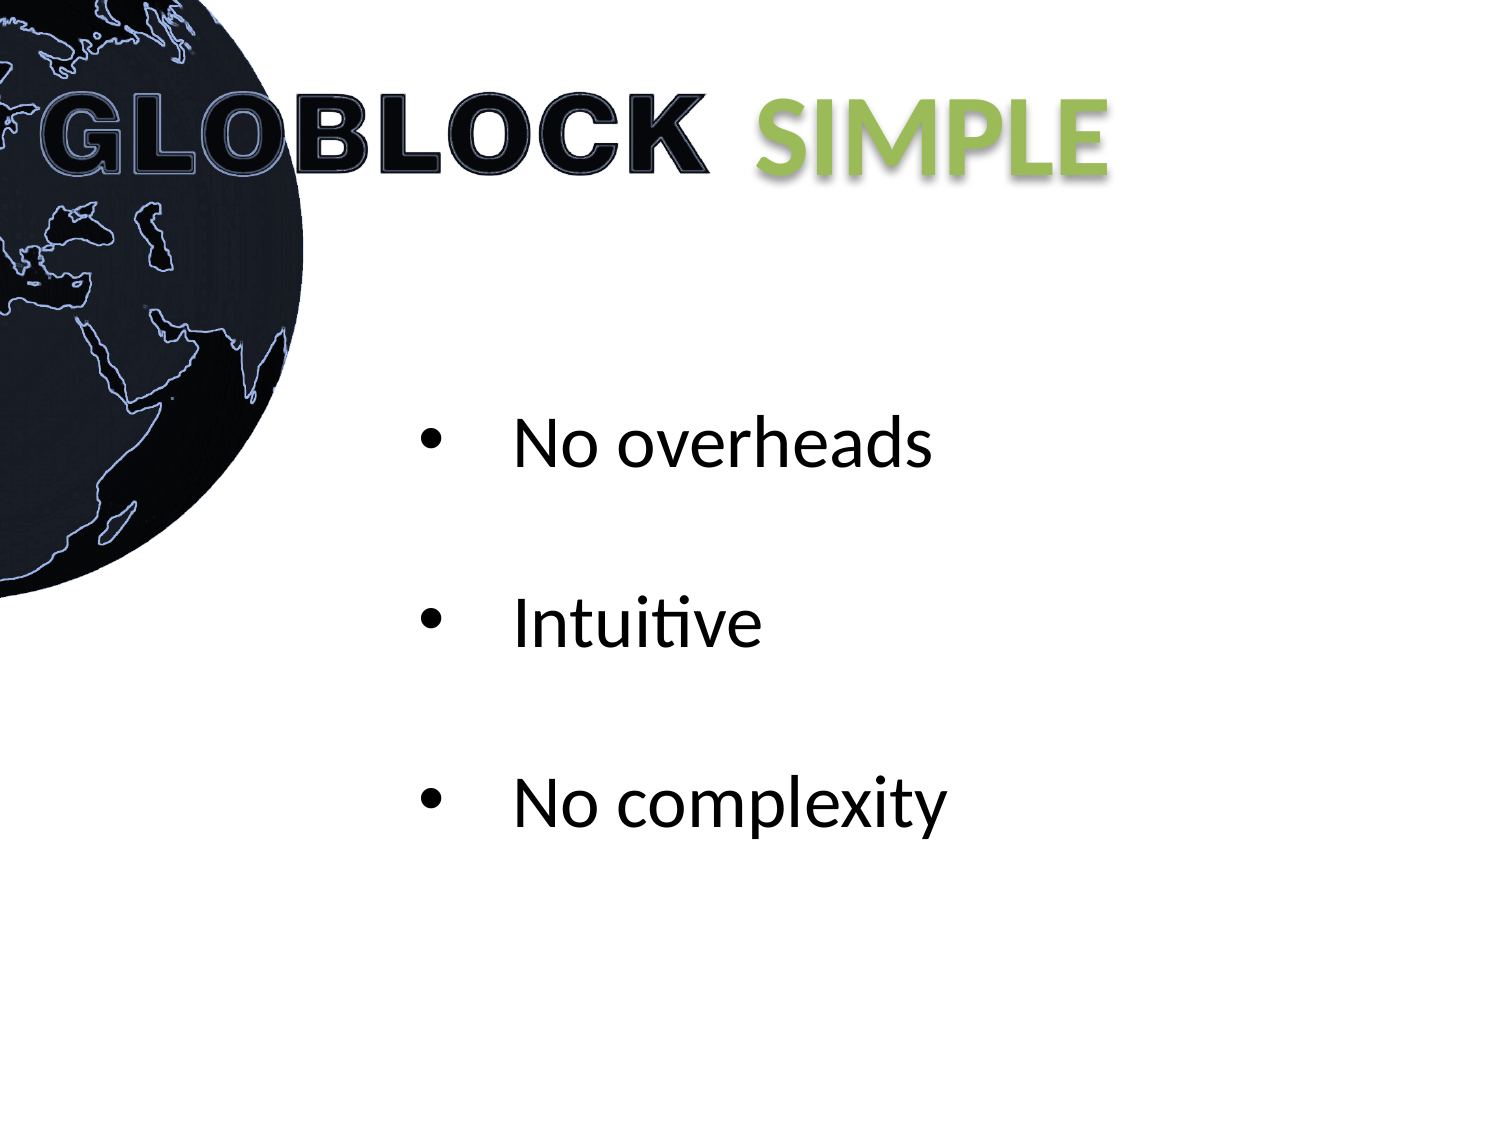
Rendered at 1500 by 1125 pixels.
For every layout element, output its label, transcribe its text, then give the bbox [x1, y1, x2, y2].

text_box No overheads Intuitive No complexity [403, 385, 1270, 850]
text_box SIMPLE [739, 51, 1127, 207]
picture [0, 0, 715, 611]
